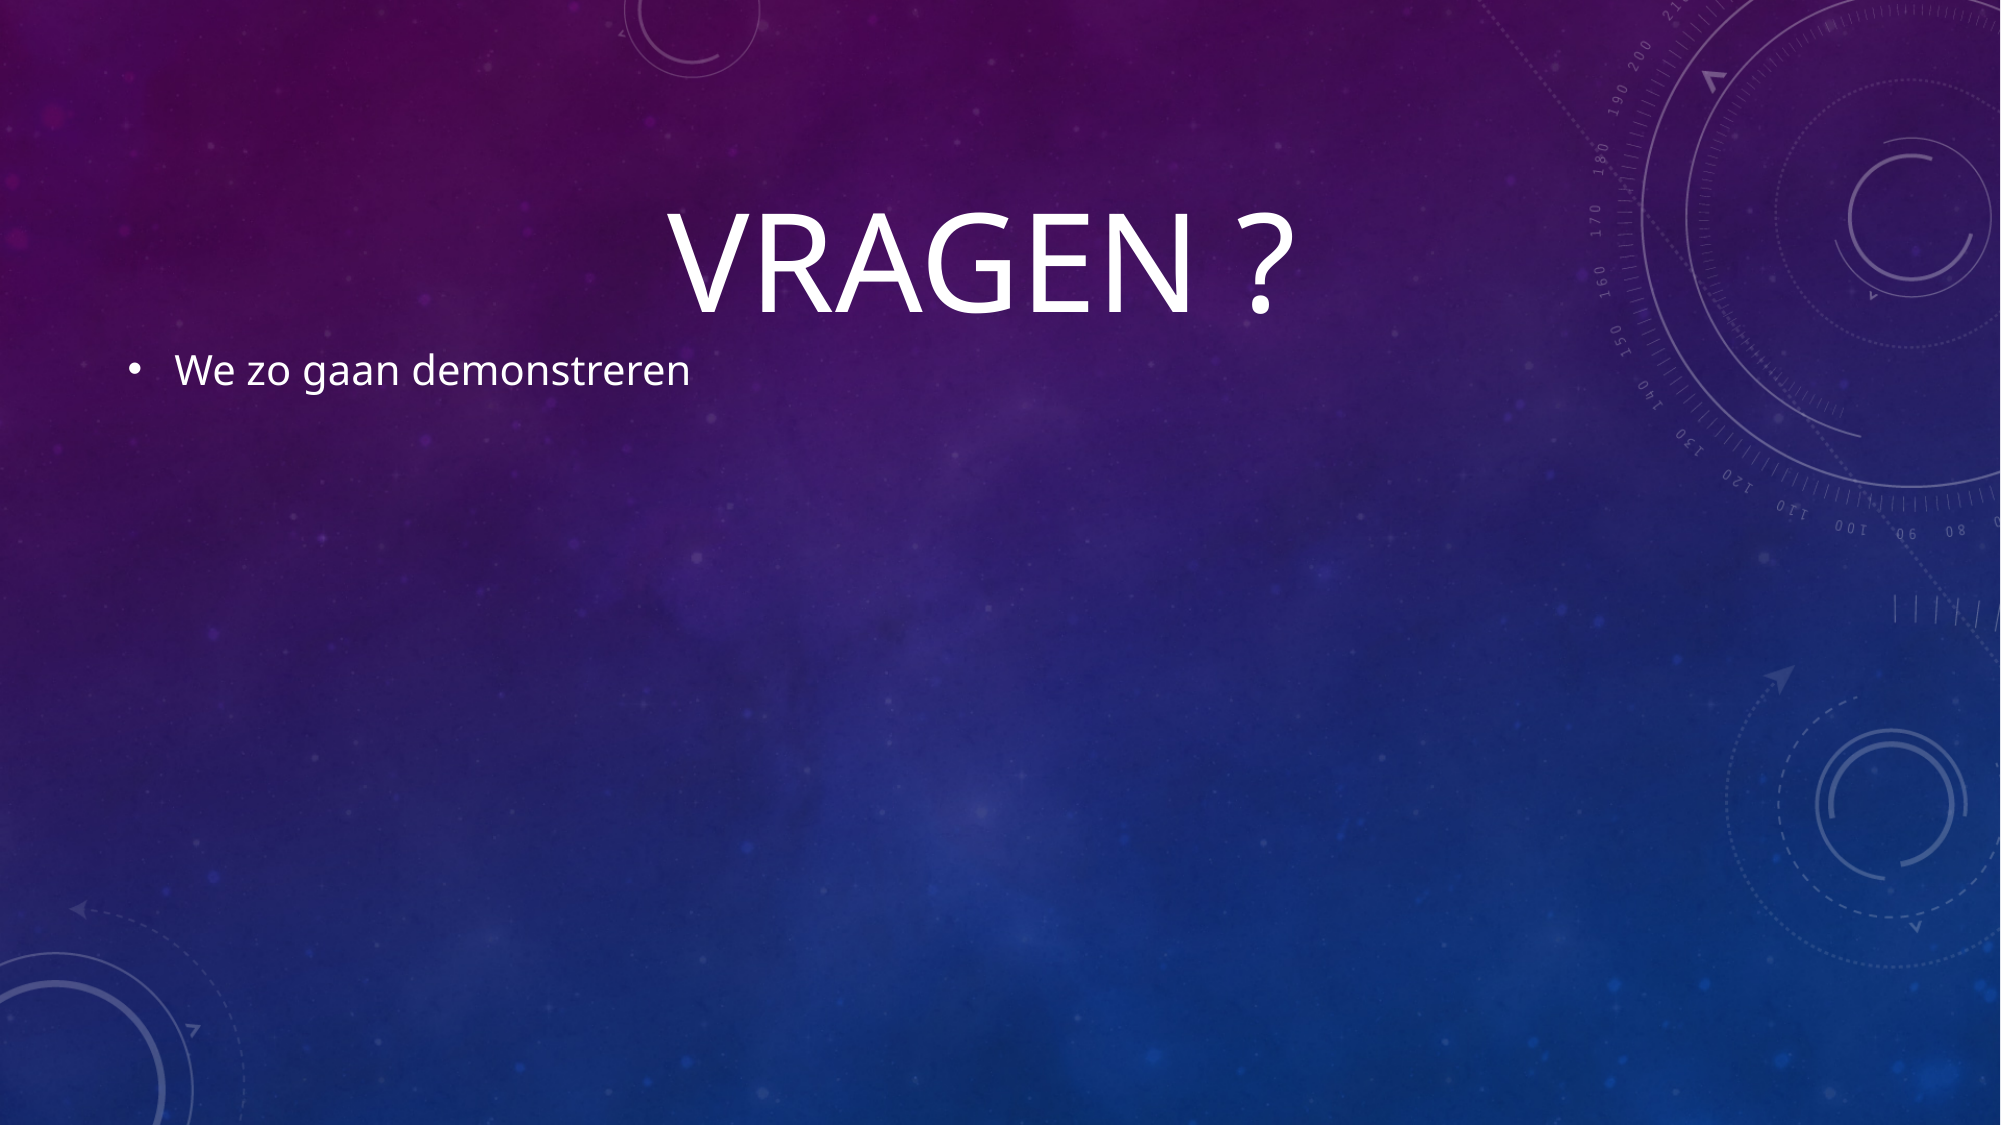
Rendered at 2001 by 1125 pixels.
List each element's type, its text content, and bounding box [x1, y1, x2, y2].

title Vragen ? [0, 138, 2000, 377]
picture [0, 0, 2001, 1125]
text_box We zo gaan demonstreren [112, 329, 1775, 1046]
